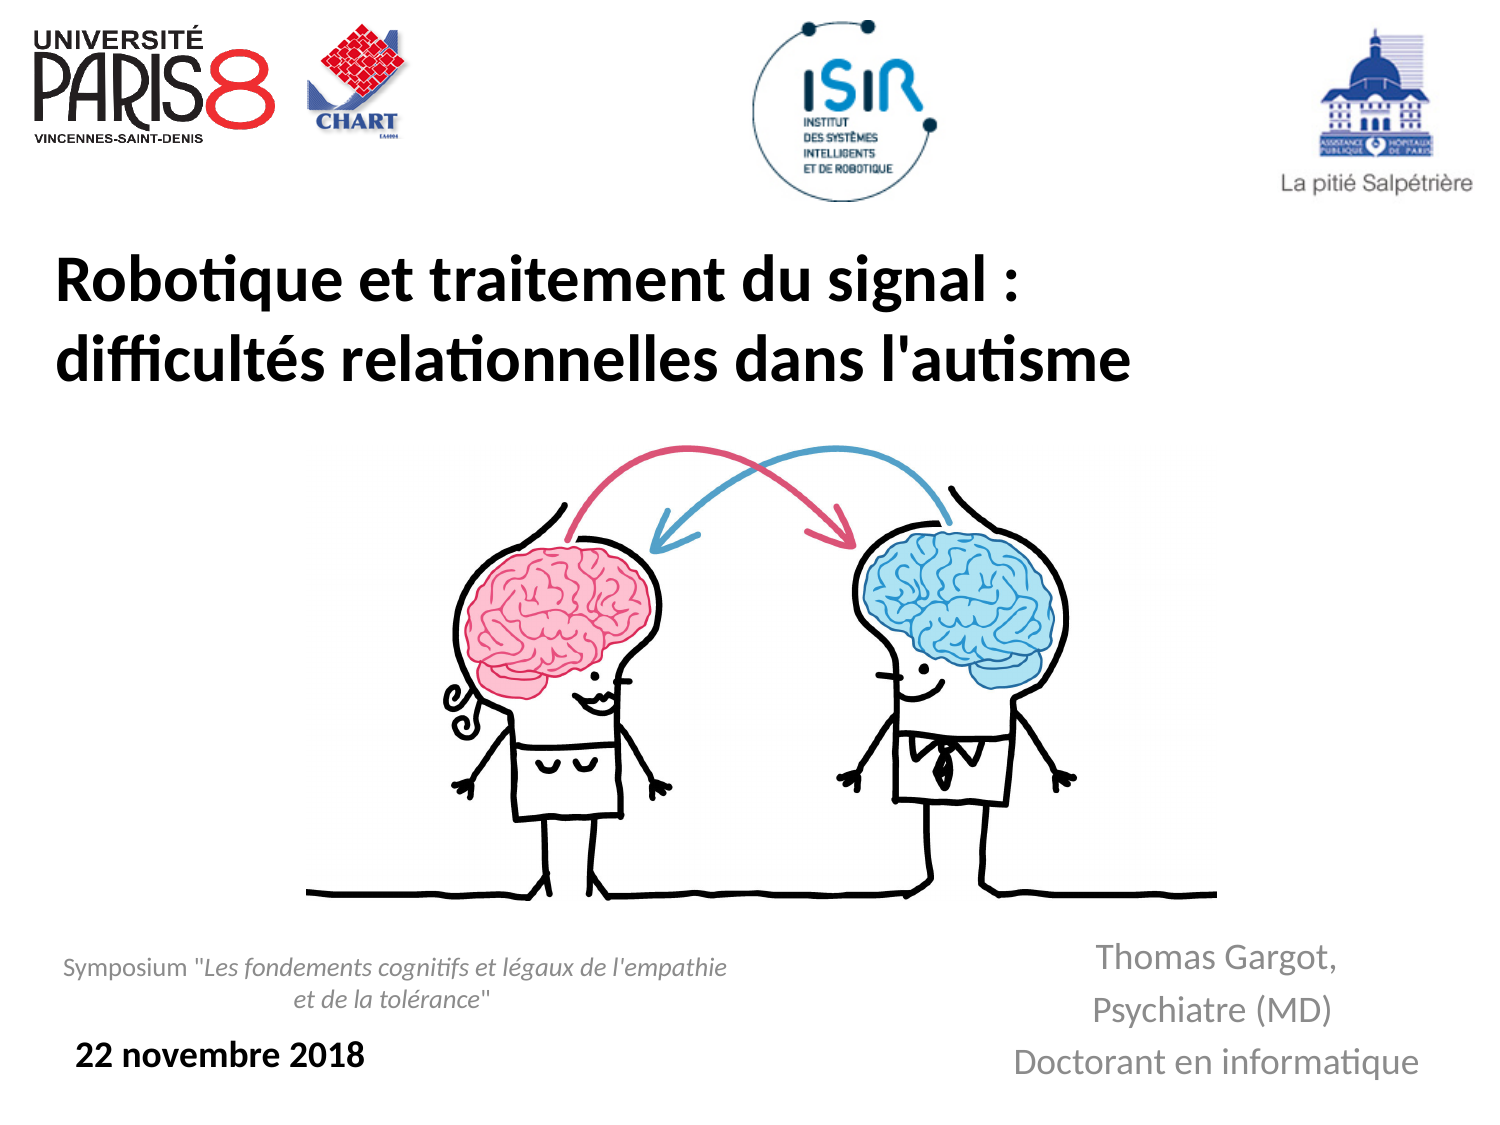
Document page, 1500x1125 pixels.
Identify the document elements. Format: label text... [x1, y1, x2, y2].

picture [31, 22, 278, 149]
picture [305, 22, 415, 139]
text_box Thomas Gargot, Psychiatre (MD) Doctorant en informatique [979, 924, 1454, 1104]
picture [749, 19, 947, 203]
title Robotique et traitement du signal : difficultés relationnelles dans l'autisme [40, 201, 1500, 427]
subtitle Symposium "Les fondements cognitifs et légaux de l'empathie et de la tolérance" [40, 942, 750, 1022]
text_box 22 novembre 2018 [60, 1022, 415, 1083]
picture [305, 445, 1217, 901]
picture [1276, 11, 1484, 205]
